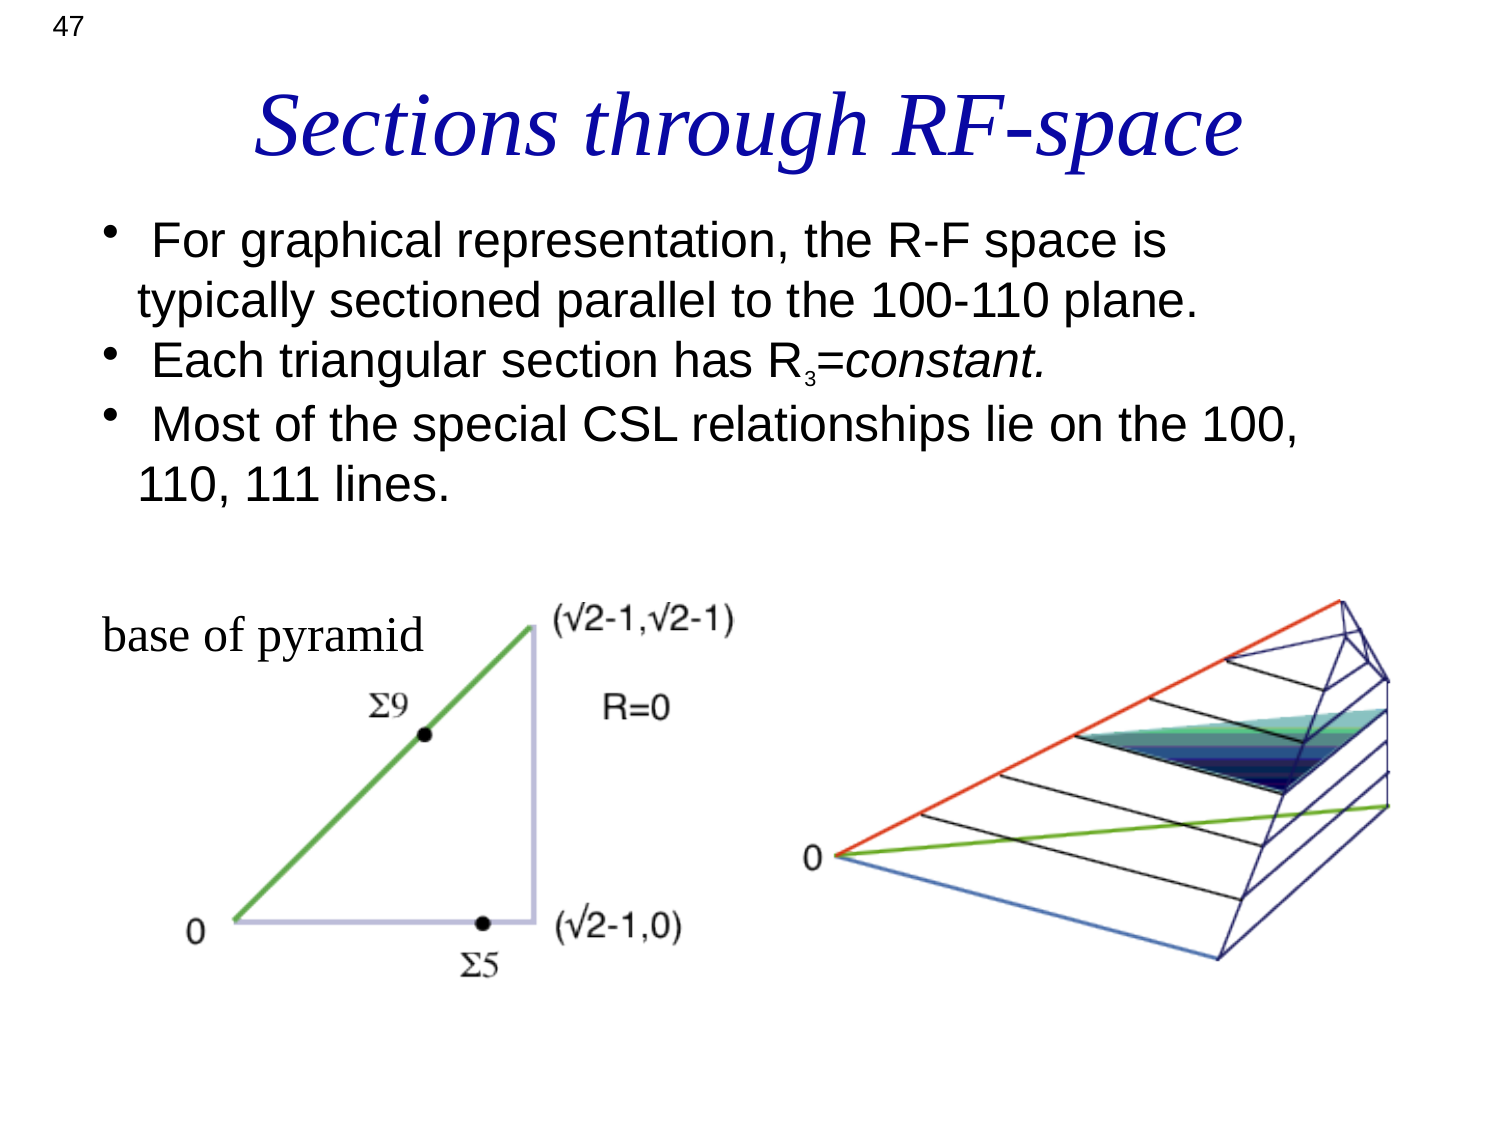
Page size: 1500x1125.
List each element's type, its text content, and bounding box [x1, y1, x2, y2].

picture [184, 601, 735, 988]
slide_number 47 [0, 0, 101, 51]
title Sections through RF-space [112, 24, 1388, 213]
text_box base of pyramid [87, 593, 440, 669]
picture [801, 598, 1394, 964]
text_box For graphical representation, the R-F space is typically sectioned parallel to the 100-110 plane. Each triangular section has R3=constant. Most of the special CSL relationships lie on the 100, 110, 111 lines. [87, 199, 1350, 519]
